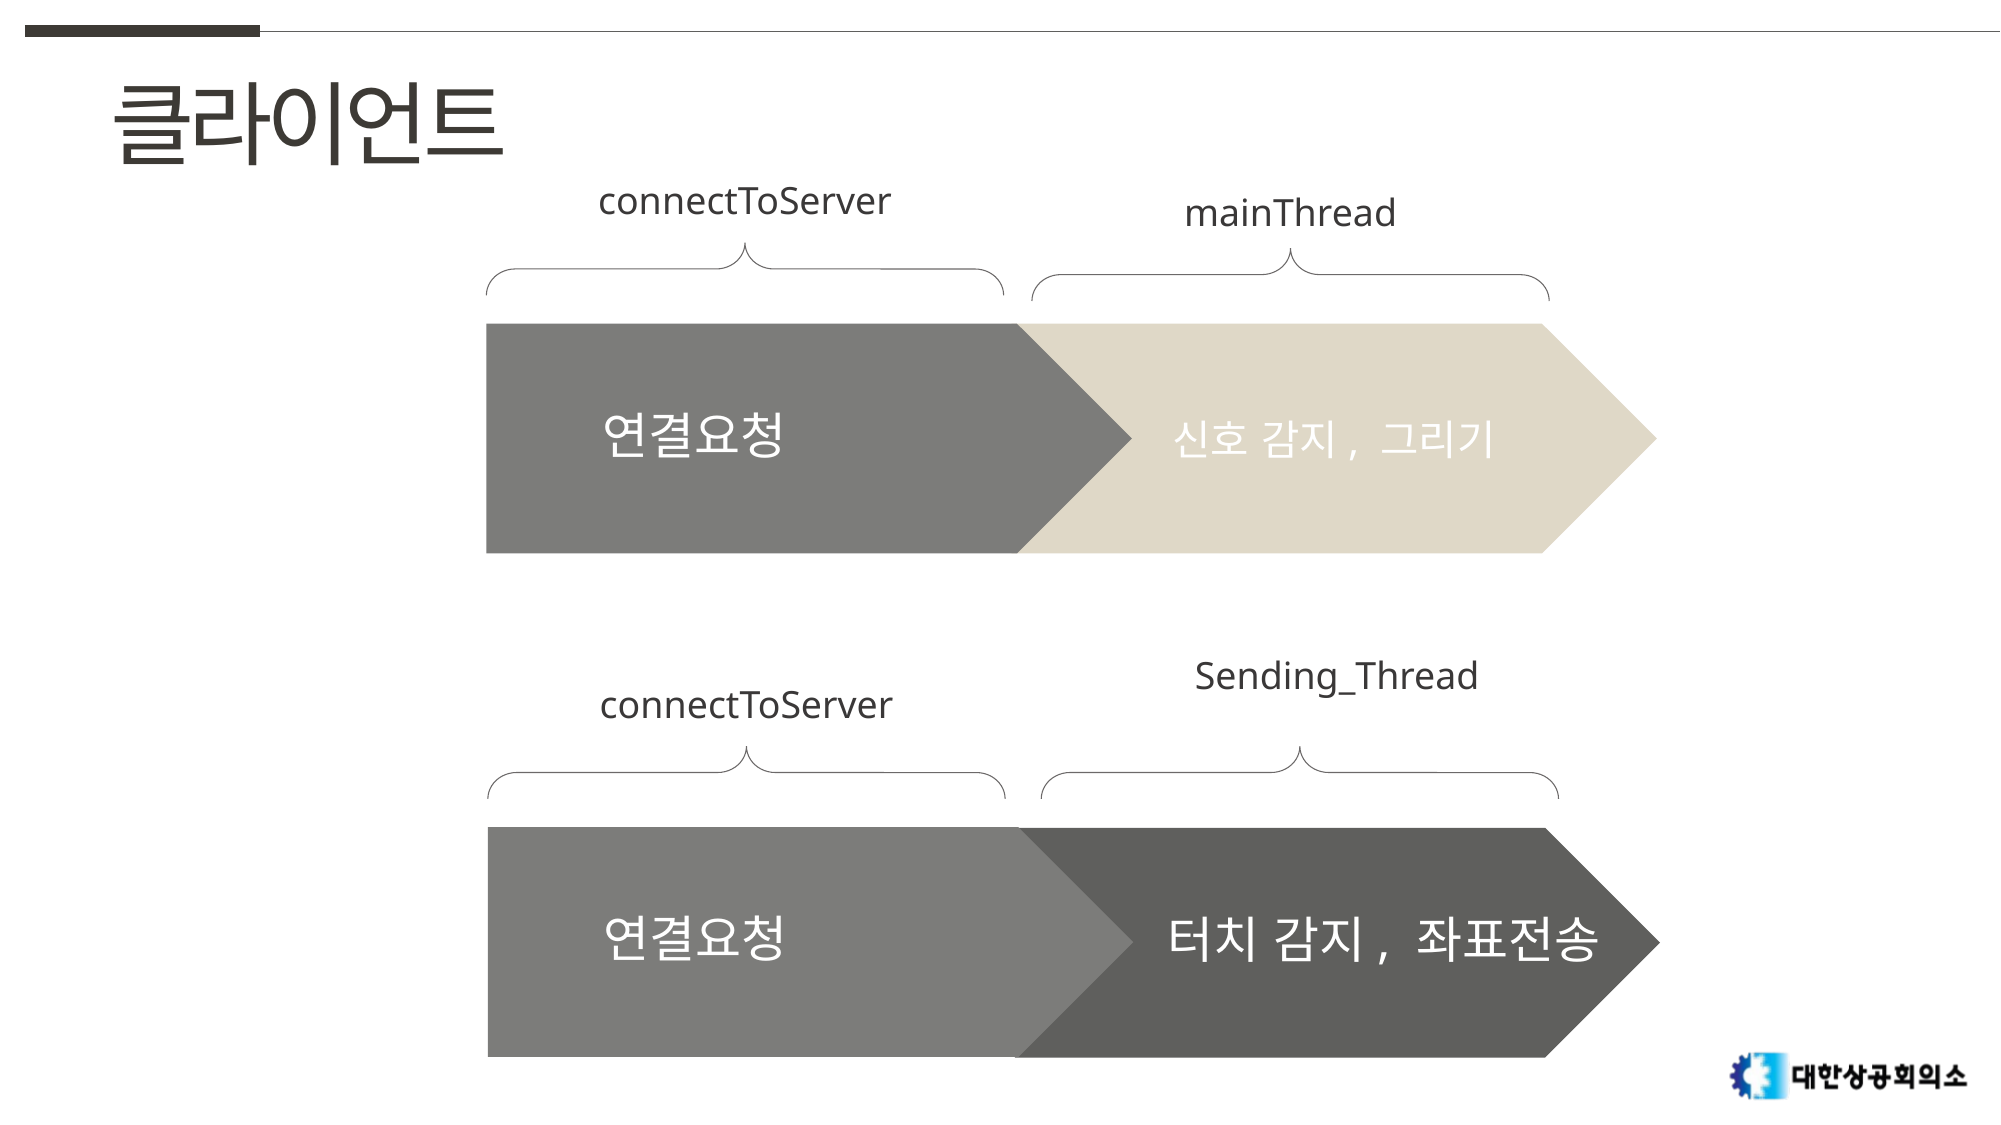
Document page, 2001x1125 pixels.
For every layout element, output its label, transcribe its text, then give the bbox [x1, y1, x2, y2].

picture [1661, 995, 2000, 1125]
text_box 클라이언트 [95, 59, 523, 185]
text_box 신호 감지, 그리기 [1018, 322, 1659, 555]
text_box [487, 746, 1006, 799]
text_box [486, 826, 1135, 1058]
text_box mainThread [1169, 181, 1412, 242]
text_box [485, 322, 1134, 555]
text_box [1012, 826, 1662, 1059]
text_box connectToServer [583, 169, 907, 230]
text_box [1031, 248, 1550, 302]
text_box [485, 242, 1005, 296]
text_box 터치 감지, 좌표전송 [1153, 901, 1616, 976]
text_box 연결요청 [589, 900, 803, 976]
text_box 연결요청 [587, 397, 802, 472]
text_box [1040, 746, 1560, 799]
text_box Sending_Thread [1180, 644, 1495, 705]
text_box connectToServer [584, 673, 909, 733]
